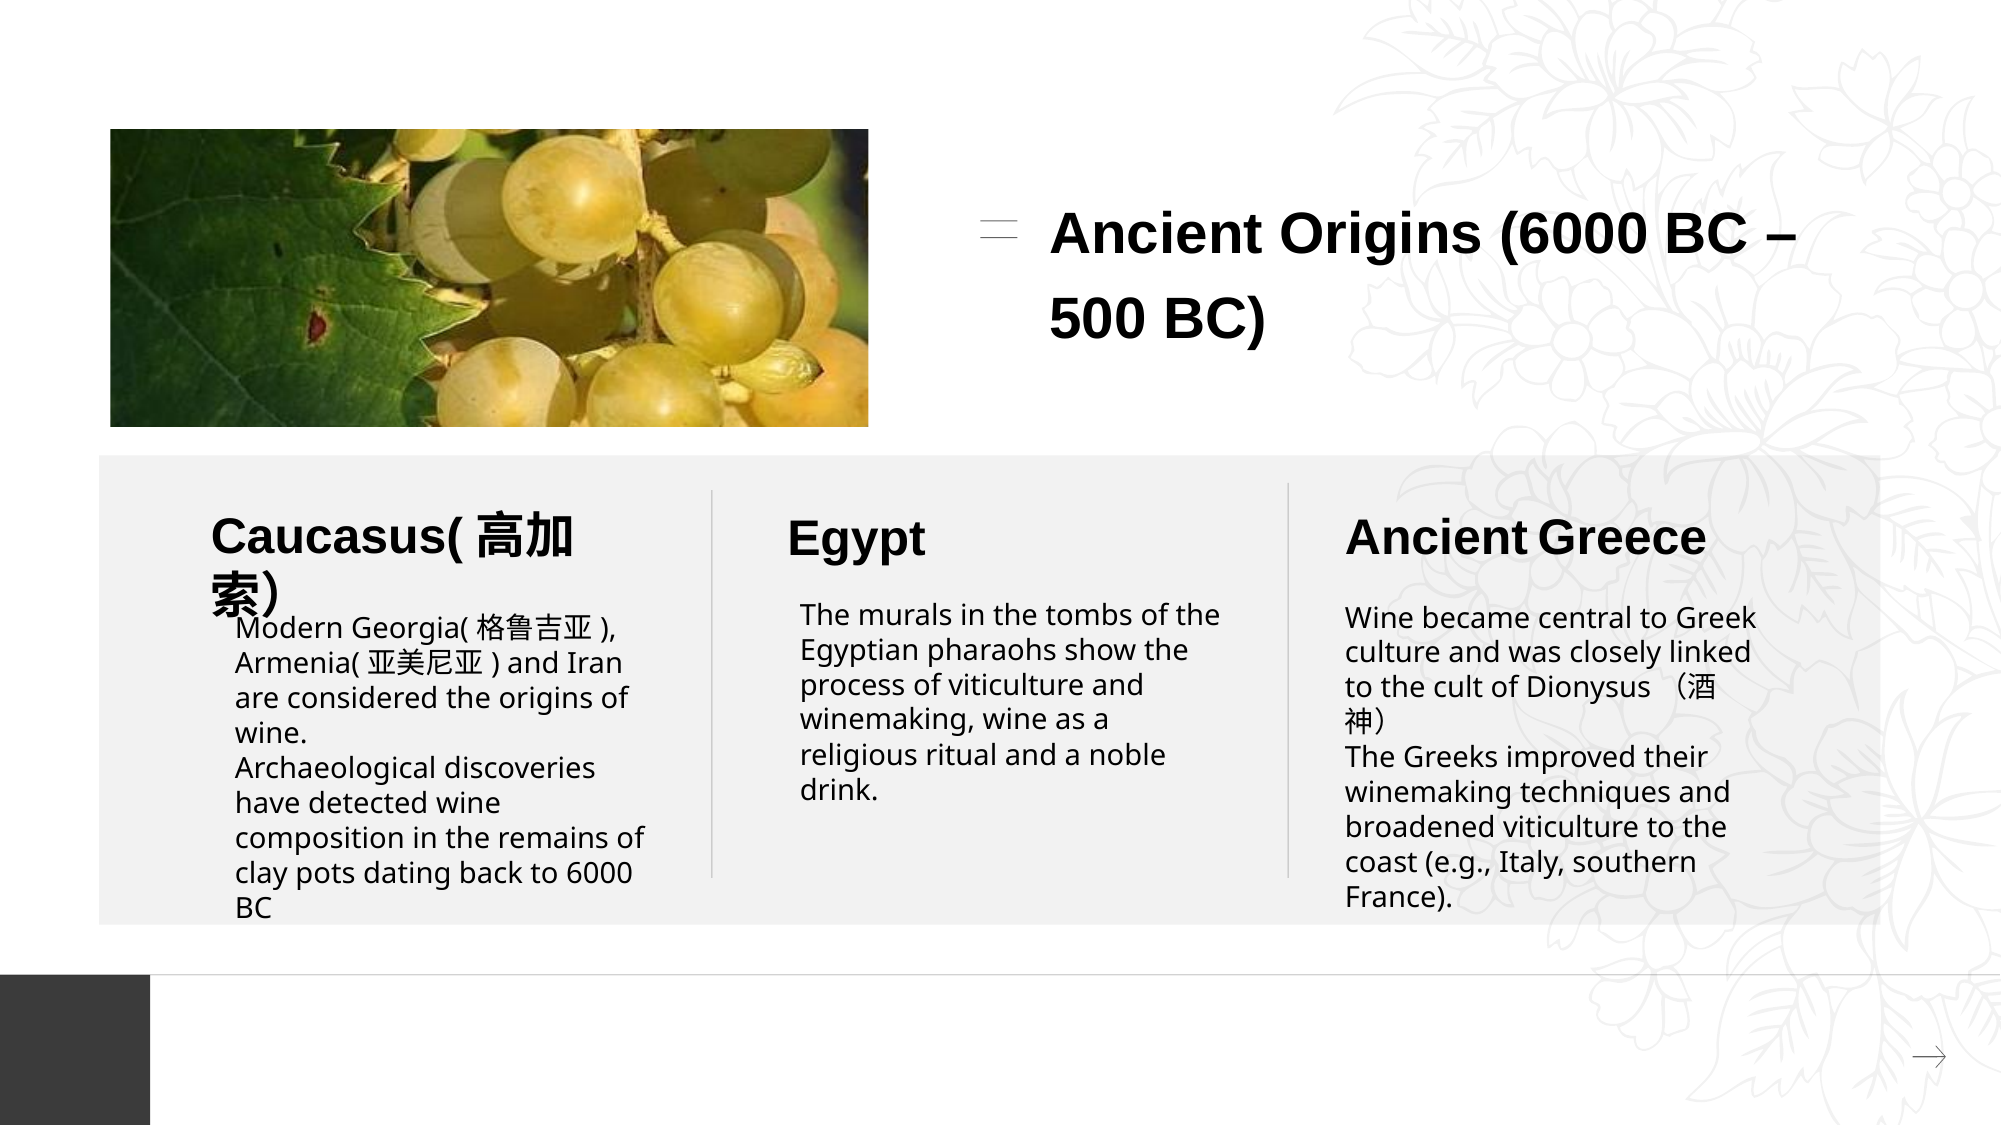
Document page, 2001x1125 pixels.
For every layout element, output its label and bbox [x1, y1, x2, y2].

text_box [99, 129, 1890, 925]
